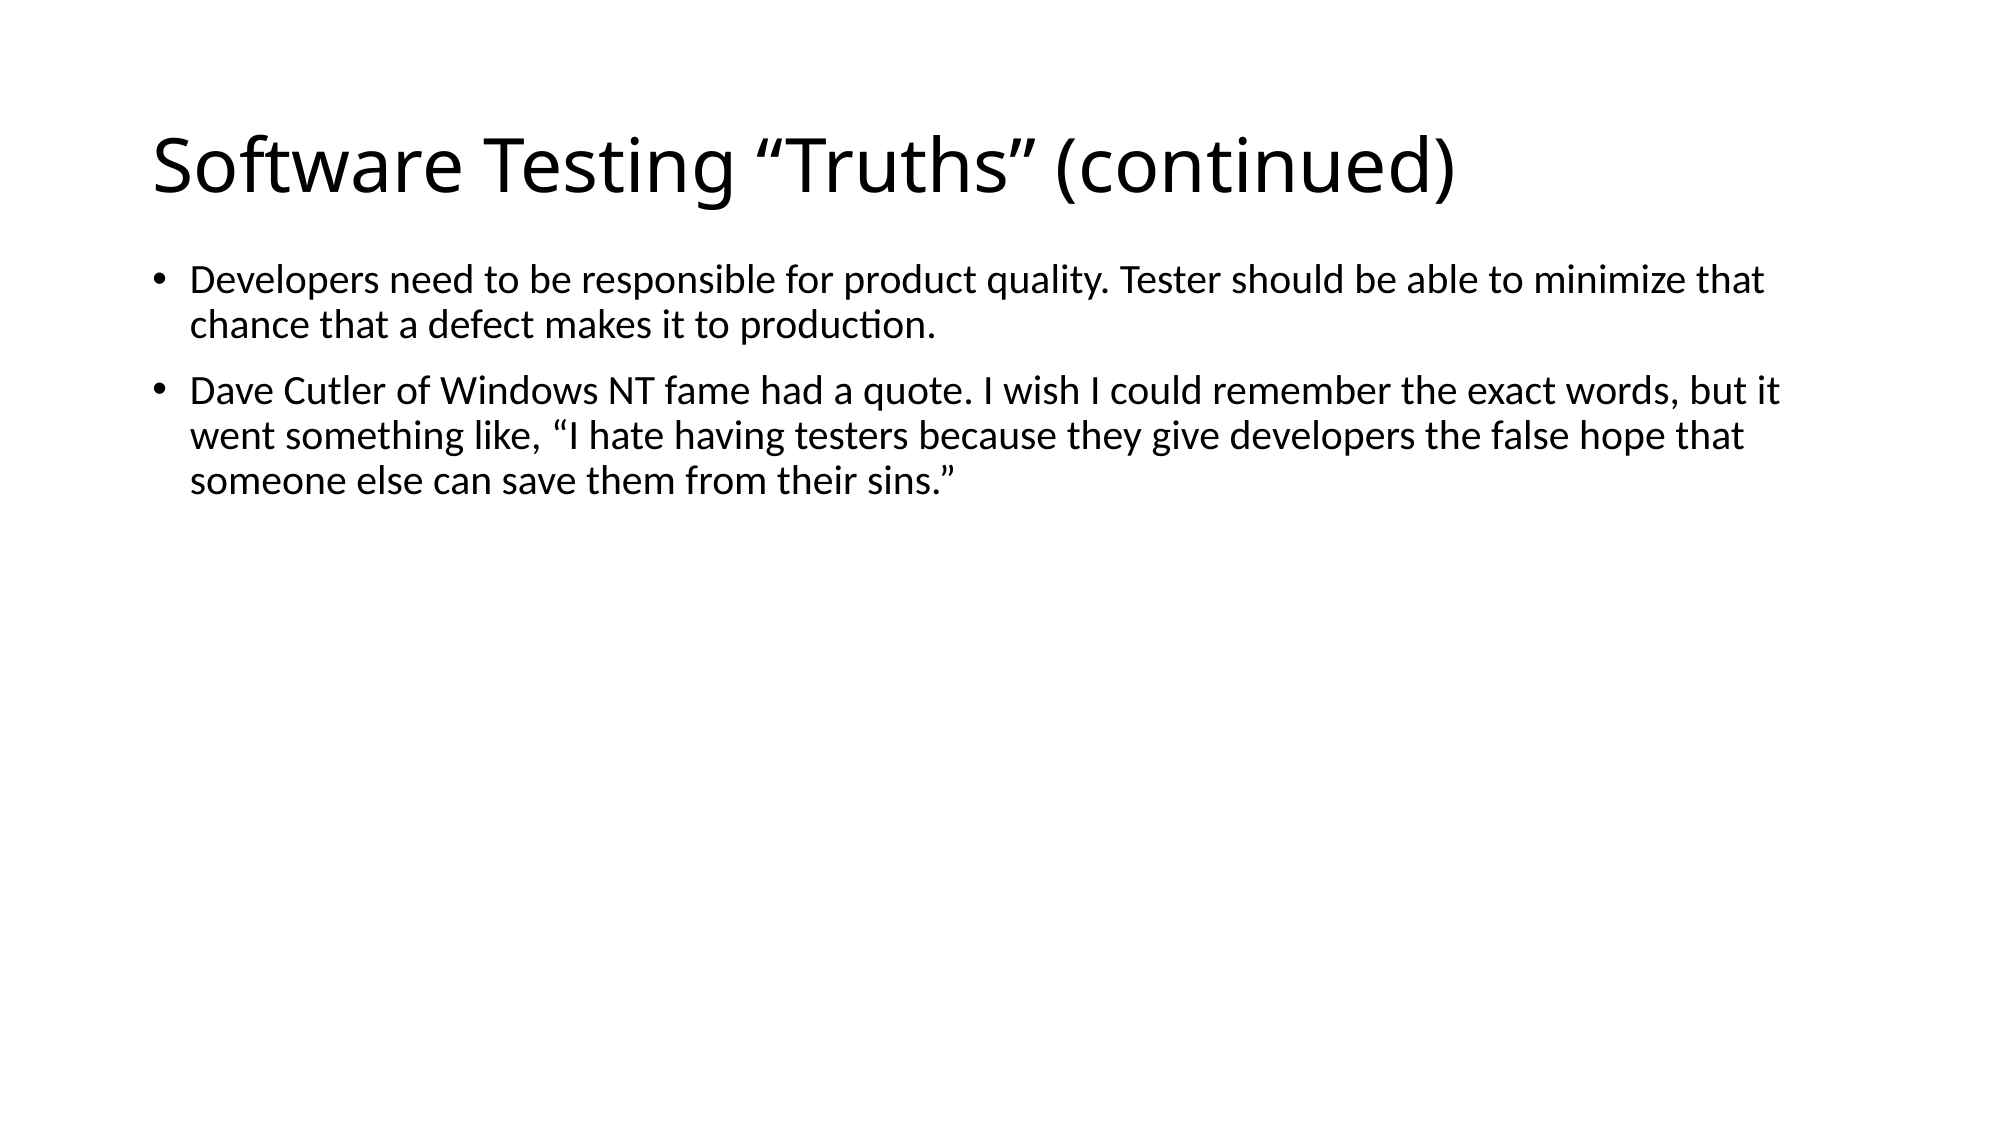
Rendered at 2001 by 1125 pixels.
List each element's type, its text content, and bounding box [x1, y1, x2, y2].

list Developers need to be responsible for product quality. Tester should be able to minimize that chance that a defect makes it to production. Dave Cutler of Windows NT fame had a quote. I wish I could remember the exact words, but it went something like, “I hate having testers because they give developers the false hope that someone else can save them from their sins.” [137, 250, 1863, 1014]
title Software Testing “Truths” (continued) [137, 59, 1863, 250]
